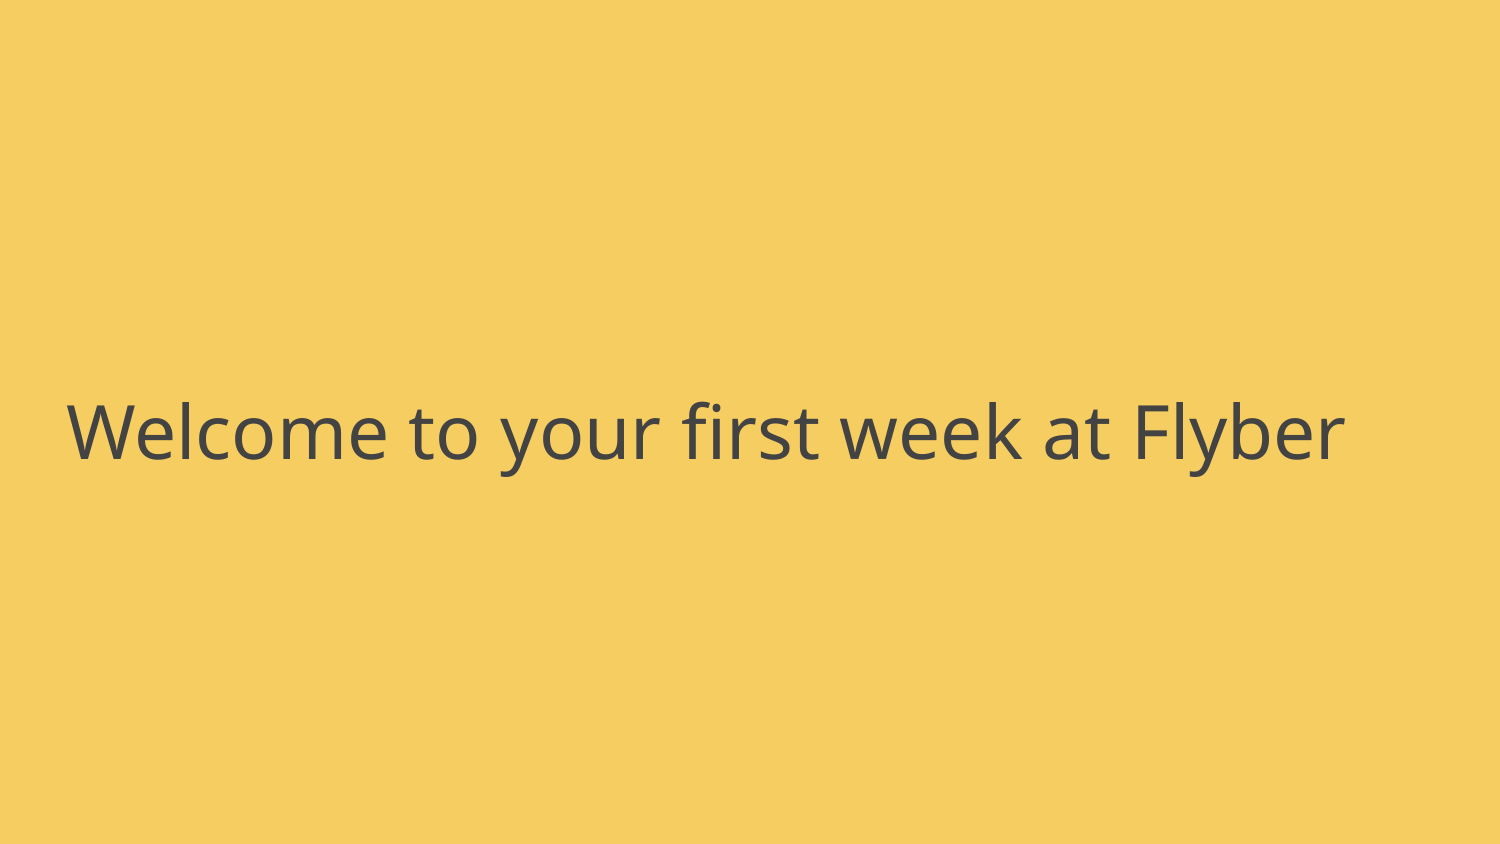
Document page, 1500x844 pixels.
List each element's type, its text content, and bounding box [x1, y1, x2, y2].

title Welcome to your first week at Flyber [51, 369, 1449, 475]
